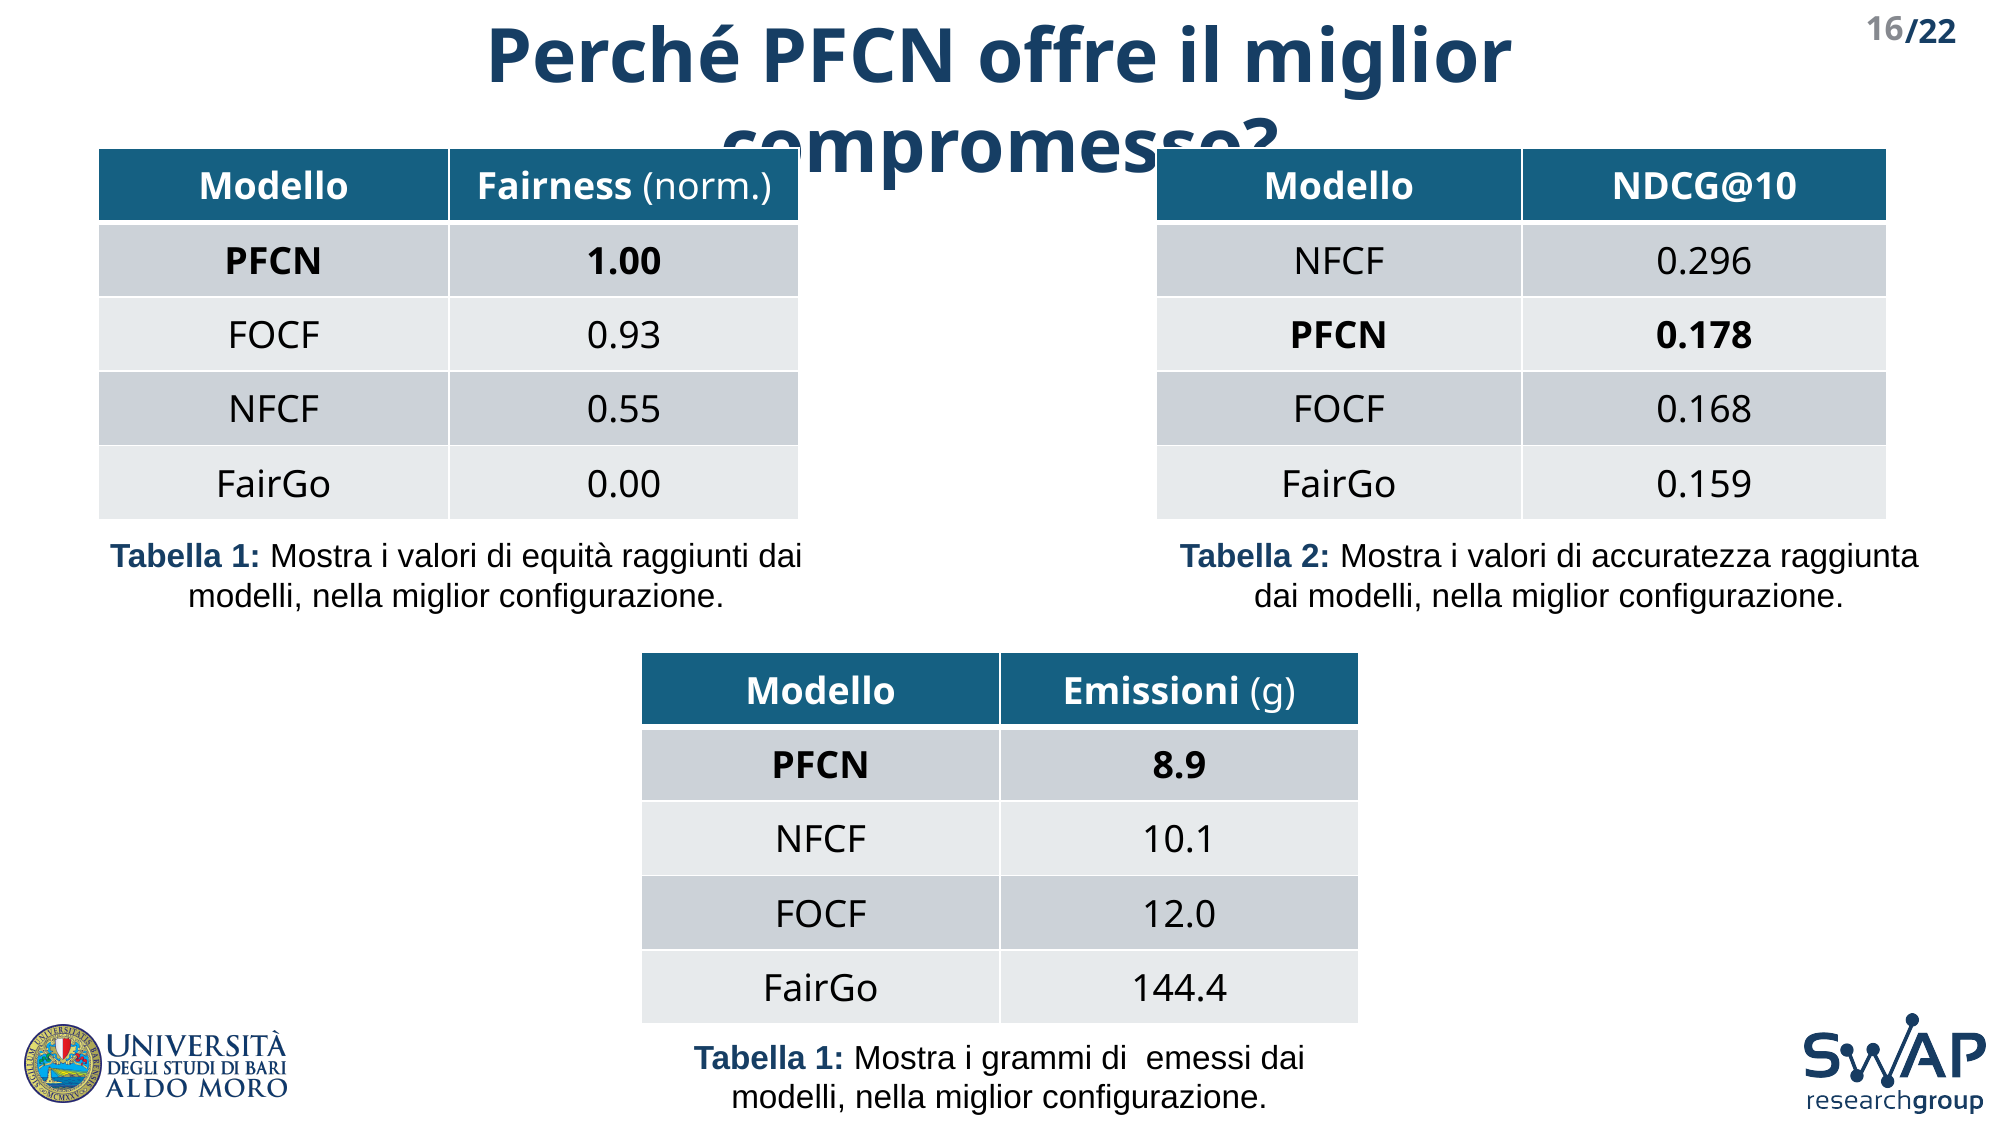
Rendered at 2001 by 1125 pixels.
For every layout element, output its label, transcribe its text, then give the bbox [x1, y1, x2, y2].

table_cell 0.00 [450, 446, 798, 519]
table_header Fairness (norm.) [450, 149, 798, 220]
table_header Modello [99, 149, 448, 220]
table_cell FairGo [642, 951, 999, 1023]
table_cell FOCF [99, 298, 448, 370]
table_cell NFCF [642, 802, 999, 875]
table_cell NFCF [99, 372, 448, 445]
slide_number 16 [1800, 0, 1919, 60]
table_cell 10.1 [1001, 802, 1358, 875]
table_cell PFCN [99, 225, 448, 296]
table_cell 144.4 [1001, 951, 1358, 1023]
text_box Tabella 1: Mostra i valori di equità raggiunti dai modelli, nella miglior configurazione. [84, 527, 830, 622]
table_header Modello [1157, 149, 1521, 220]
table_cell FOCF [642, 876, 999, 949]
table_header Emissioni (g) [1001, 653, 1358, 724]
table_cell NFCF [1157, 225, 1521, 296]
table_cell 0.159 [1523, 446, 1886, 519]
table_cell FairGo [1157, 446, 1521, 519]
table_cell FairGo [99, 446, 448, 519]
table_cell 0.55 [450, 372, 798, 445]
table_cell PFCN [1157, 298, 1521, 370]
table_cell FOCF [1157, 372, 1521, 445]
picture [23, 1023, 287, 1103]
text_box Tabella 2: Mostra i valori di accuratezza raggiunta dai modelli, nella miglior configurazione. [1149, 527, 1950, 622]
table_cell 1.00 [450, 225, 798, 296]
table_cell PFCN [642, 730, 999, 800]
table_cell 0.296 [1523, 225, 1886, 296]
picture [1804, 1012, 1986, 1114]
table_header Modello [642, 653, 999, 724]
table_cell 0.93 [450, 298, 798, 370]
text_box Perché PFCN offre il miglior compromesso? [200, 0, 1800, 195]
table_header NDCG@10 [1523, 149, 1886, 220]
table_cell 12.0 [1001, 876, 1358, 949]
table_cell 0.178 [1523, 298, 1886, 370]
table_cell 8.9 [1001, 730, 1358, 800]
table_cell 0.168 [1523, 372, 1886, 445]
